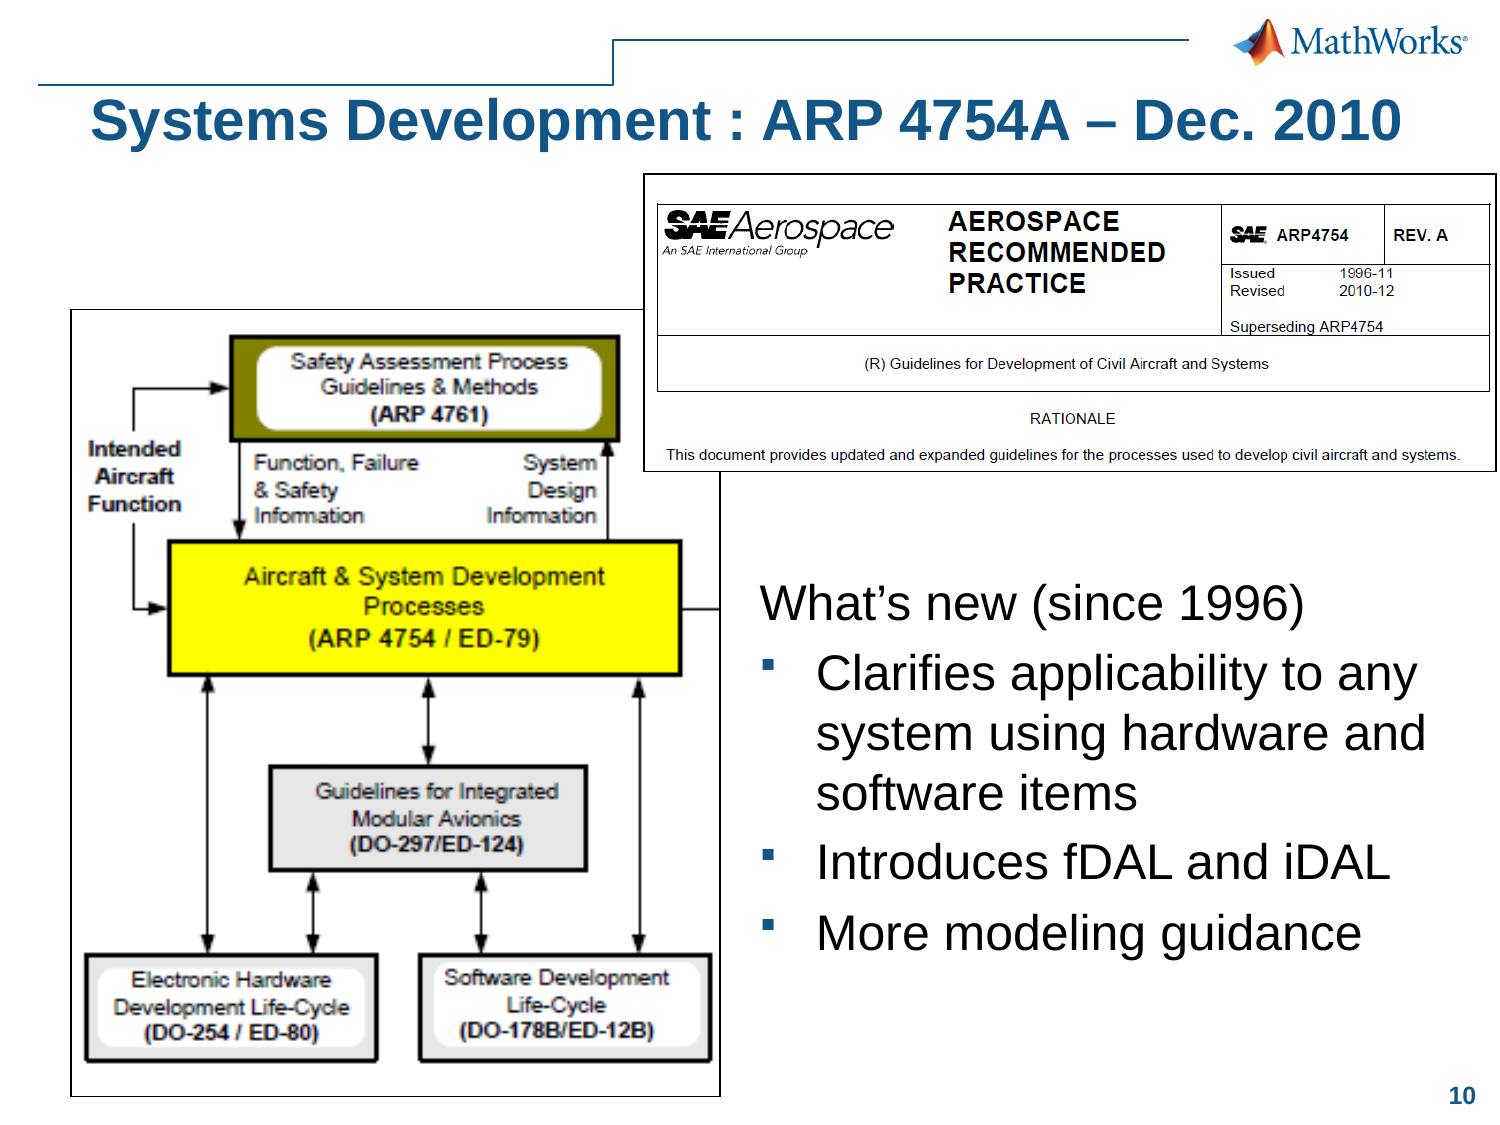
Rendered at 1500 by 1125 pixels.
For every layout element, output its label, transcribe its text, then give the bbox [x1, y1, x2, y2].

title Systems Development : ARP 4754A – Dec. 2010 [75, 75, 1463, 238]
picture [71, 174, 1496, 1096]
list What’s new (since 1996) Clarifies applicability to any system using hardware and software items Introduces fDAL and iDAL More modeling guidance [744, 562, 1475, 1088]
picture [1226, 7, 1483, 78]
